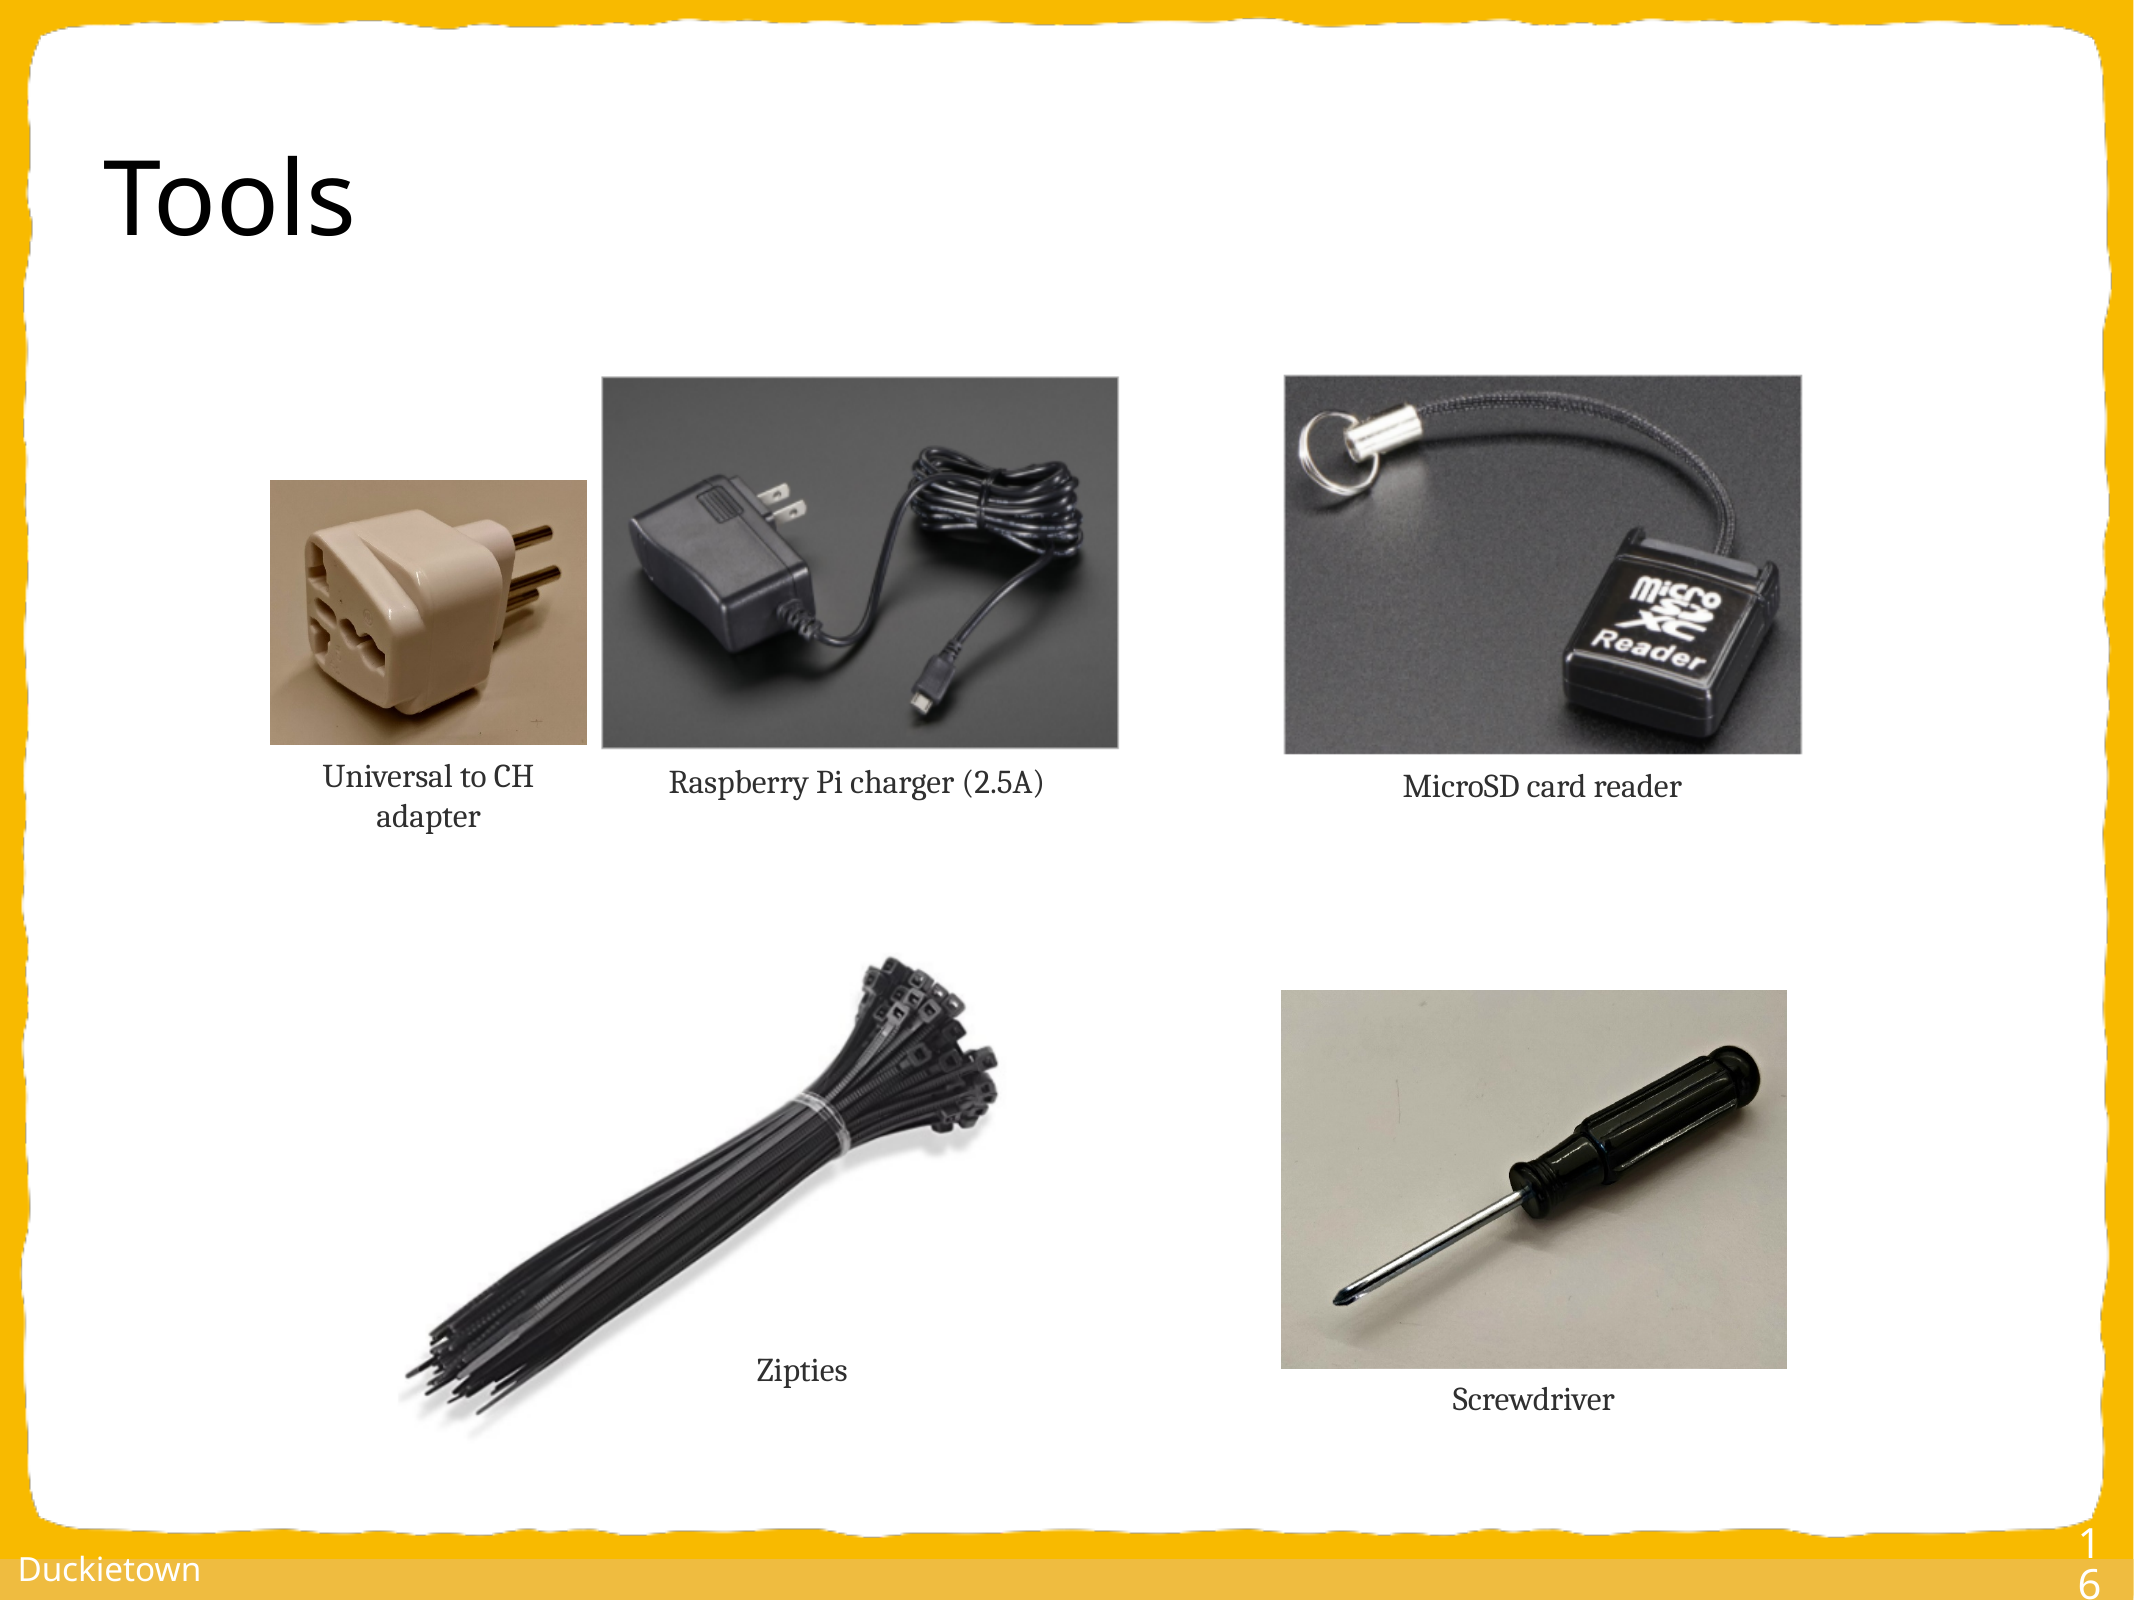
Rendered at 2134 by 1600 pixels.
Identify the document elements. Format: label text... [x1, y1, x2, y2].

text_box Universal to CH adapter [290, 746, 567, 842]
text_box Screwdriver [1357, 1369, 1710, 1426]
text_box Raspberry Pi charger (2.5A) [599, 755, 1115, 809]
picture [0, 0, 2134, 1559]
text_box MicroSD card reader [1366, 756, 1719, 813]
slide_number 16 [2068, 1515, 2113, 1575]
title Tools [94, 47, 2021, 341]
